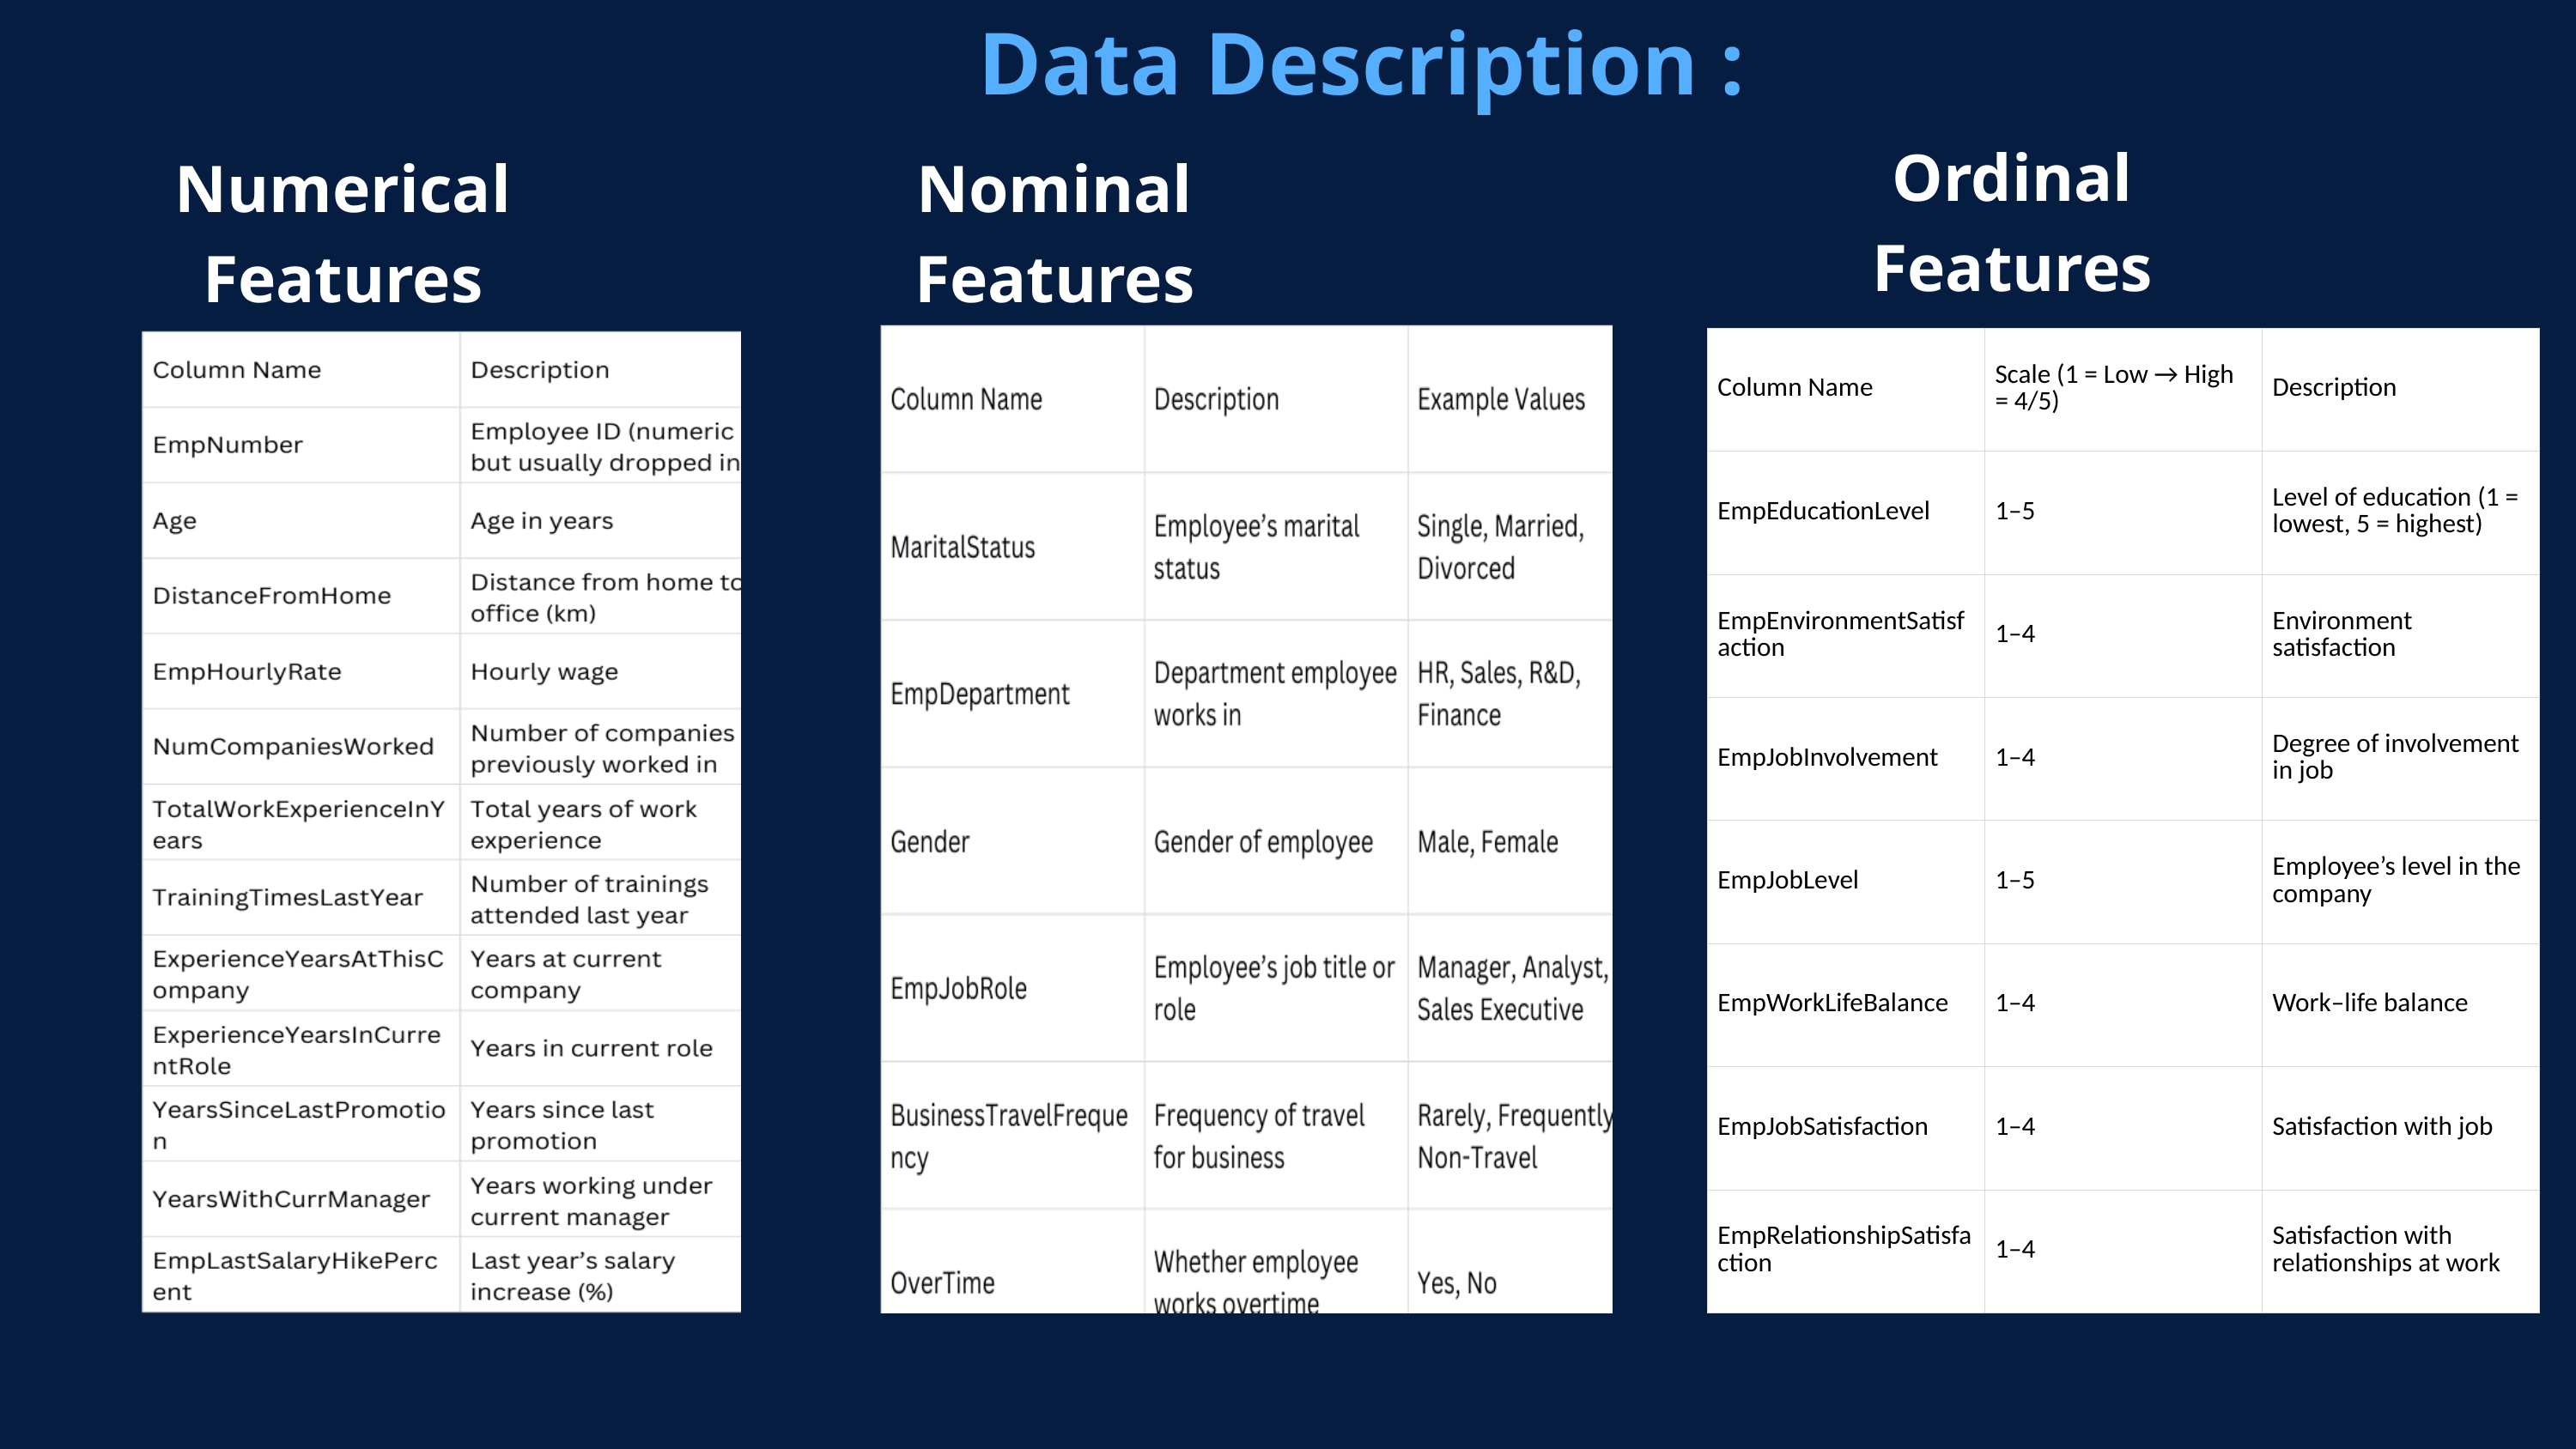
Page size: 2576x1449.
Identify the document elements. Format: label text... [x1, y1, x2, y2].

table_cell 1–5 [1985, 821, 2262, 943]
table_cell 1–5 [1985, 452, 2262, 574]
table_cell Employee’s level in the company [2263, 821, 2539, 943]
table_header Scale (1 = Low → High = 4/5) [1985, 329, 2262, 451]
table_cell EmpWorkLifeBalance [1708, 944, 1984, 1066]
table_cell 1–4 [1985, 575, 2262, 697]
table_cell EmpEducationLevel [1708, 452, 1984, 574]
table_header Description [2263, 329, 2539, 451]
table_cell EmpJobInvolvement [1708, 698, 1984, 820]
table_cell 1–4 [1985, 1067, 2262, 1190]
table_cell Satisfaction with relationships at work [2263, 1191, 2539, 1313]
text_box Data Description : [972, 0, 1752, 112]
table_cell EmpJobSatisfaction [1708, 1067, 1984, 1190]
table_cell Level of education (1 = lowest, 5 = highest) [2263, 452, 2539, 574]
table_cell 1–4 [1985, 944, 2262, 1066]
table_cell Satisfaction with job [2263, 1067, 2539, 1190]
table_cell EmpEnvironmentSatisfaction [1708, 575, 1984, 697]
table_cell 1–4 [1985, 1191, 2262, 1313]
table_cell 1–4 [1985, 698, 2262, 820]
table_cell EmpRelationshipSatisfaction [1708, 1191, 1984, 1313]
text_box Ordinal Features [1751, 124, 2274, 225]
text_box Numerical Features [35, 135, 651, 235]
table_cell Environment satisfaction [2263, 575, 2539, 697]
table_cell Degree of involvement in job [2263, 698, 2539, 820]
table_cell EmpJobLevel [1708, 821, 1984, 943]
text_box Nominal Features [777, 226, 1333, 316]
table_header Column Name [1708, 329, 1984, 451]
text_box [36, 236, 741, 1388]
text_box Ordinal Features [1751, 226, 2274, 305]
text_box Nominal Features [777, 135, 1333, 225]
table_cell Work–life balance [2263, 944, 2539, 1066]
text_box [815, 236, 1613, 1313]
